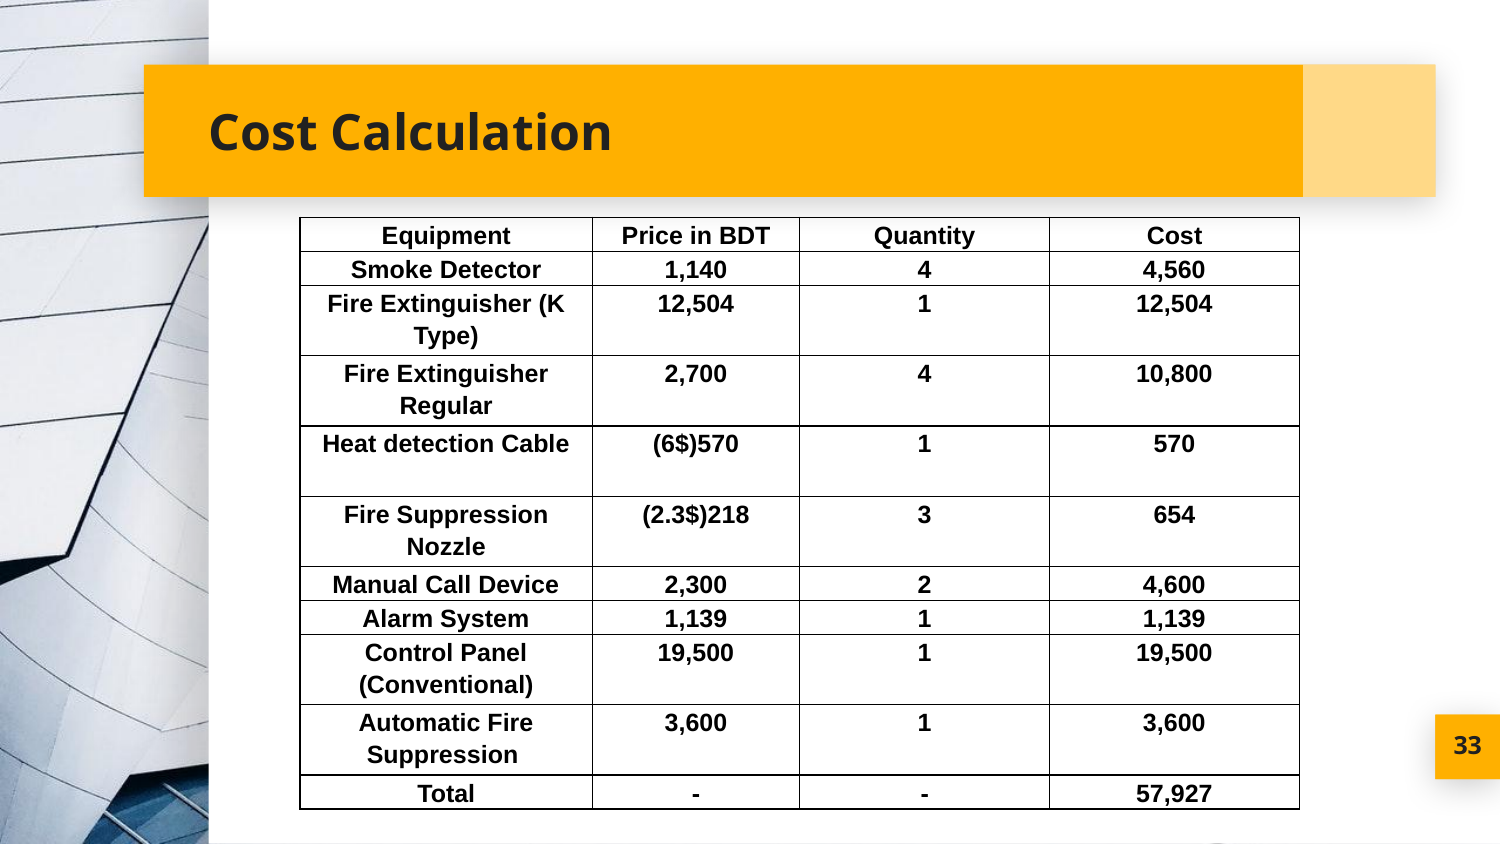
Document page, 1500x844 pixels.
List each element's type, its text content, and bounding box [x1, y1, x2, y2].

table_cell Fire Extinguisher Regular [301, 356, 592, 425]
table_cell 654 [1050, 497, 1299, 566]
table_header Cost [1050, 218, 1299, 251]
table_cell 4,600 [1050, 567, 1299, 600]
table_cell 19,500 [593, 635, 799, 704]
table_cell 4,560 [1050, 252, 1299, 285]
table_cell 1,139 [1050, 601, 1299, 634]
table_cell Fire Extinguisher (K Type) [301, 286, 592, 355]
table_cell Fire Suppression Nozzle [301, 497, 592, 566]
table_header Equipment [301, 218, 592, 251]
picture [0, 0, 208, 844]
table_cell 2,700 [593, 356, 799, 425]
table_cell 1,140 [593, 252, 799, 285]
table_cell 1 [800, 601, 1049, 634]
table_cell 1 [800, 286, 1049, 355]
table_header Quantity [800, 218, 1049, 251]
table_cell 1 [800, 705, 1049, 774]
table_cell 2 [800, 567, 1049, 600]
table_cell 3,600 [593, 705, 799, 774]
table_cell 57,927 [1050, 776, 1299, 808]
table_cell 4 [800, 252, 1049, 285]
table_cell 2,300 [593, 567, 799, 600]
table_cell 3,600 [1050, 705, 1299, 774]
slide_number 33 [1435, 714, 1500, 780]
table_cell 12,504 [1050, 286, 1299, 355]
table_cell Alarm System [301, 601, 592, 634]
table_cell (2.3$)218 [593, 497, 799, 566]
table_cell 1 [800, 635, 1049, 704]
table_header Price in BDT [593, 218, 799, 251]
title Cost Calculation [193, 64, 1300, 197]
table_cell 1 [800, 427, 1049, 496]
table_cell Heat detection Cable [301, 427, 592, 496]
table_cell Total [301, 776, 592, 808]
table_cell 12,504 [593, 286, 799, 355]
table_cell 3 [800, 497, 1049, 566]
table_cell - [593, 776, 799, 808]
table_cell 19,500 [1050, 635, 1299, 704]
table_cell Manual Call Device [301, 567, 592, 600]
table_cell - [800, 776, 1049, 808]
table_cell (6$)570 [593, 427, 799, 496]
table_cell Control Panel (Conventional) [301, 635, 592, 704]
table_cell 4 [800, 356, 1049, 425]
table_cell 570 [1050, 427, 1299, 496]
table_cell 10,800 [1050, 356, 1299, 425]
table_cell Automatic Fire Suppression [301, 705, 592, 774]
table_cell 1,139 [593, 601, 799, 634]
table_cell Smoke Detector [301, 252, 592, 285]
